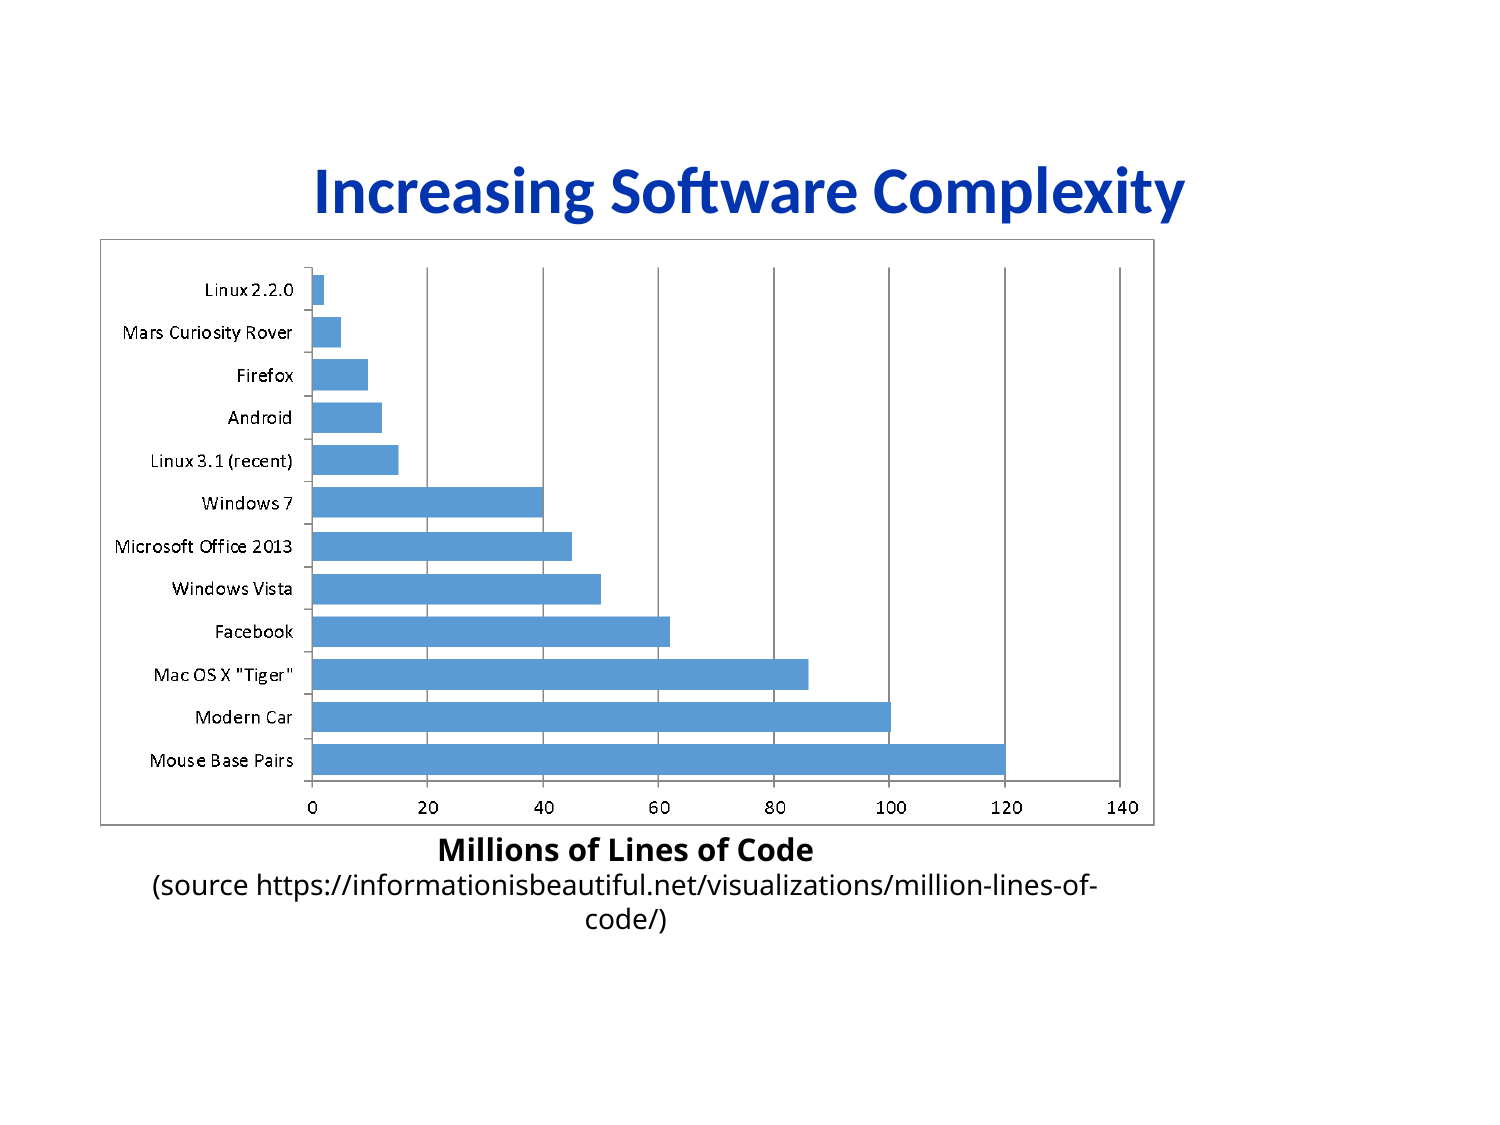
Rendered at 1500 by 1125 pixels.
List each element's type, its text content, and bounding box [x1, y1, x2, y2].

text_box Millions of Lines of Code (source https://informationisbeautiful.net/visualizations/million-lines-of-code/) [135, 838, 1116, 941]
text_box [93, 232, 1158, 831]
title Increasing Software Complexity [162, 159, 1338, 225]
